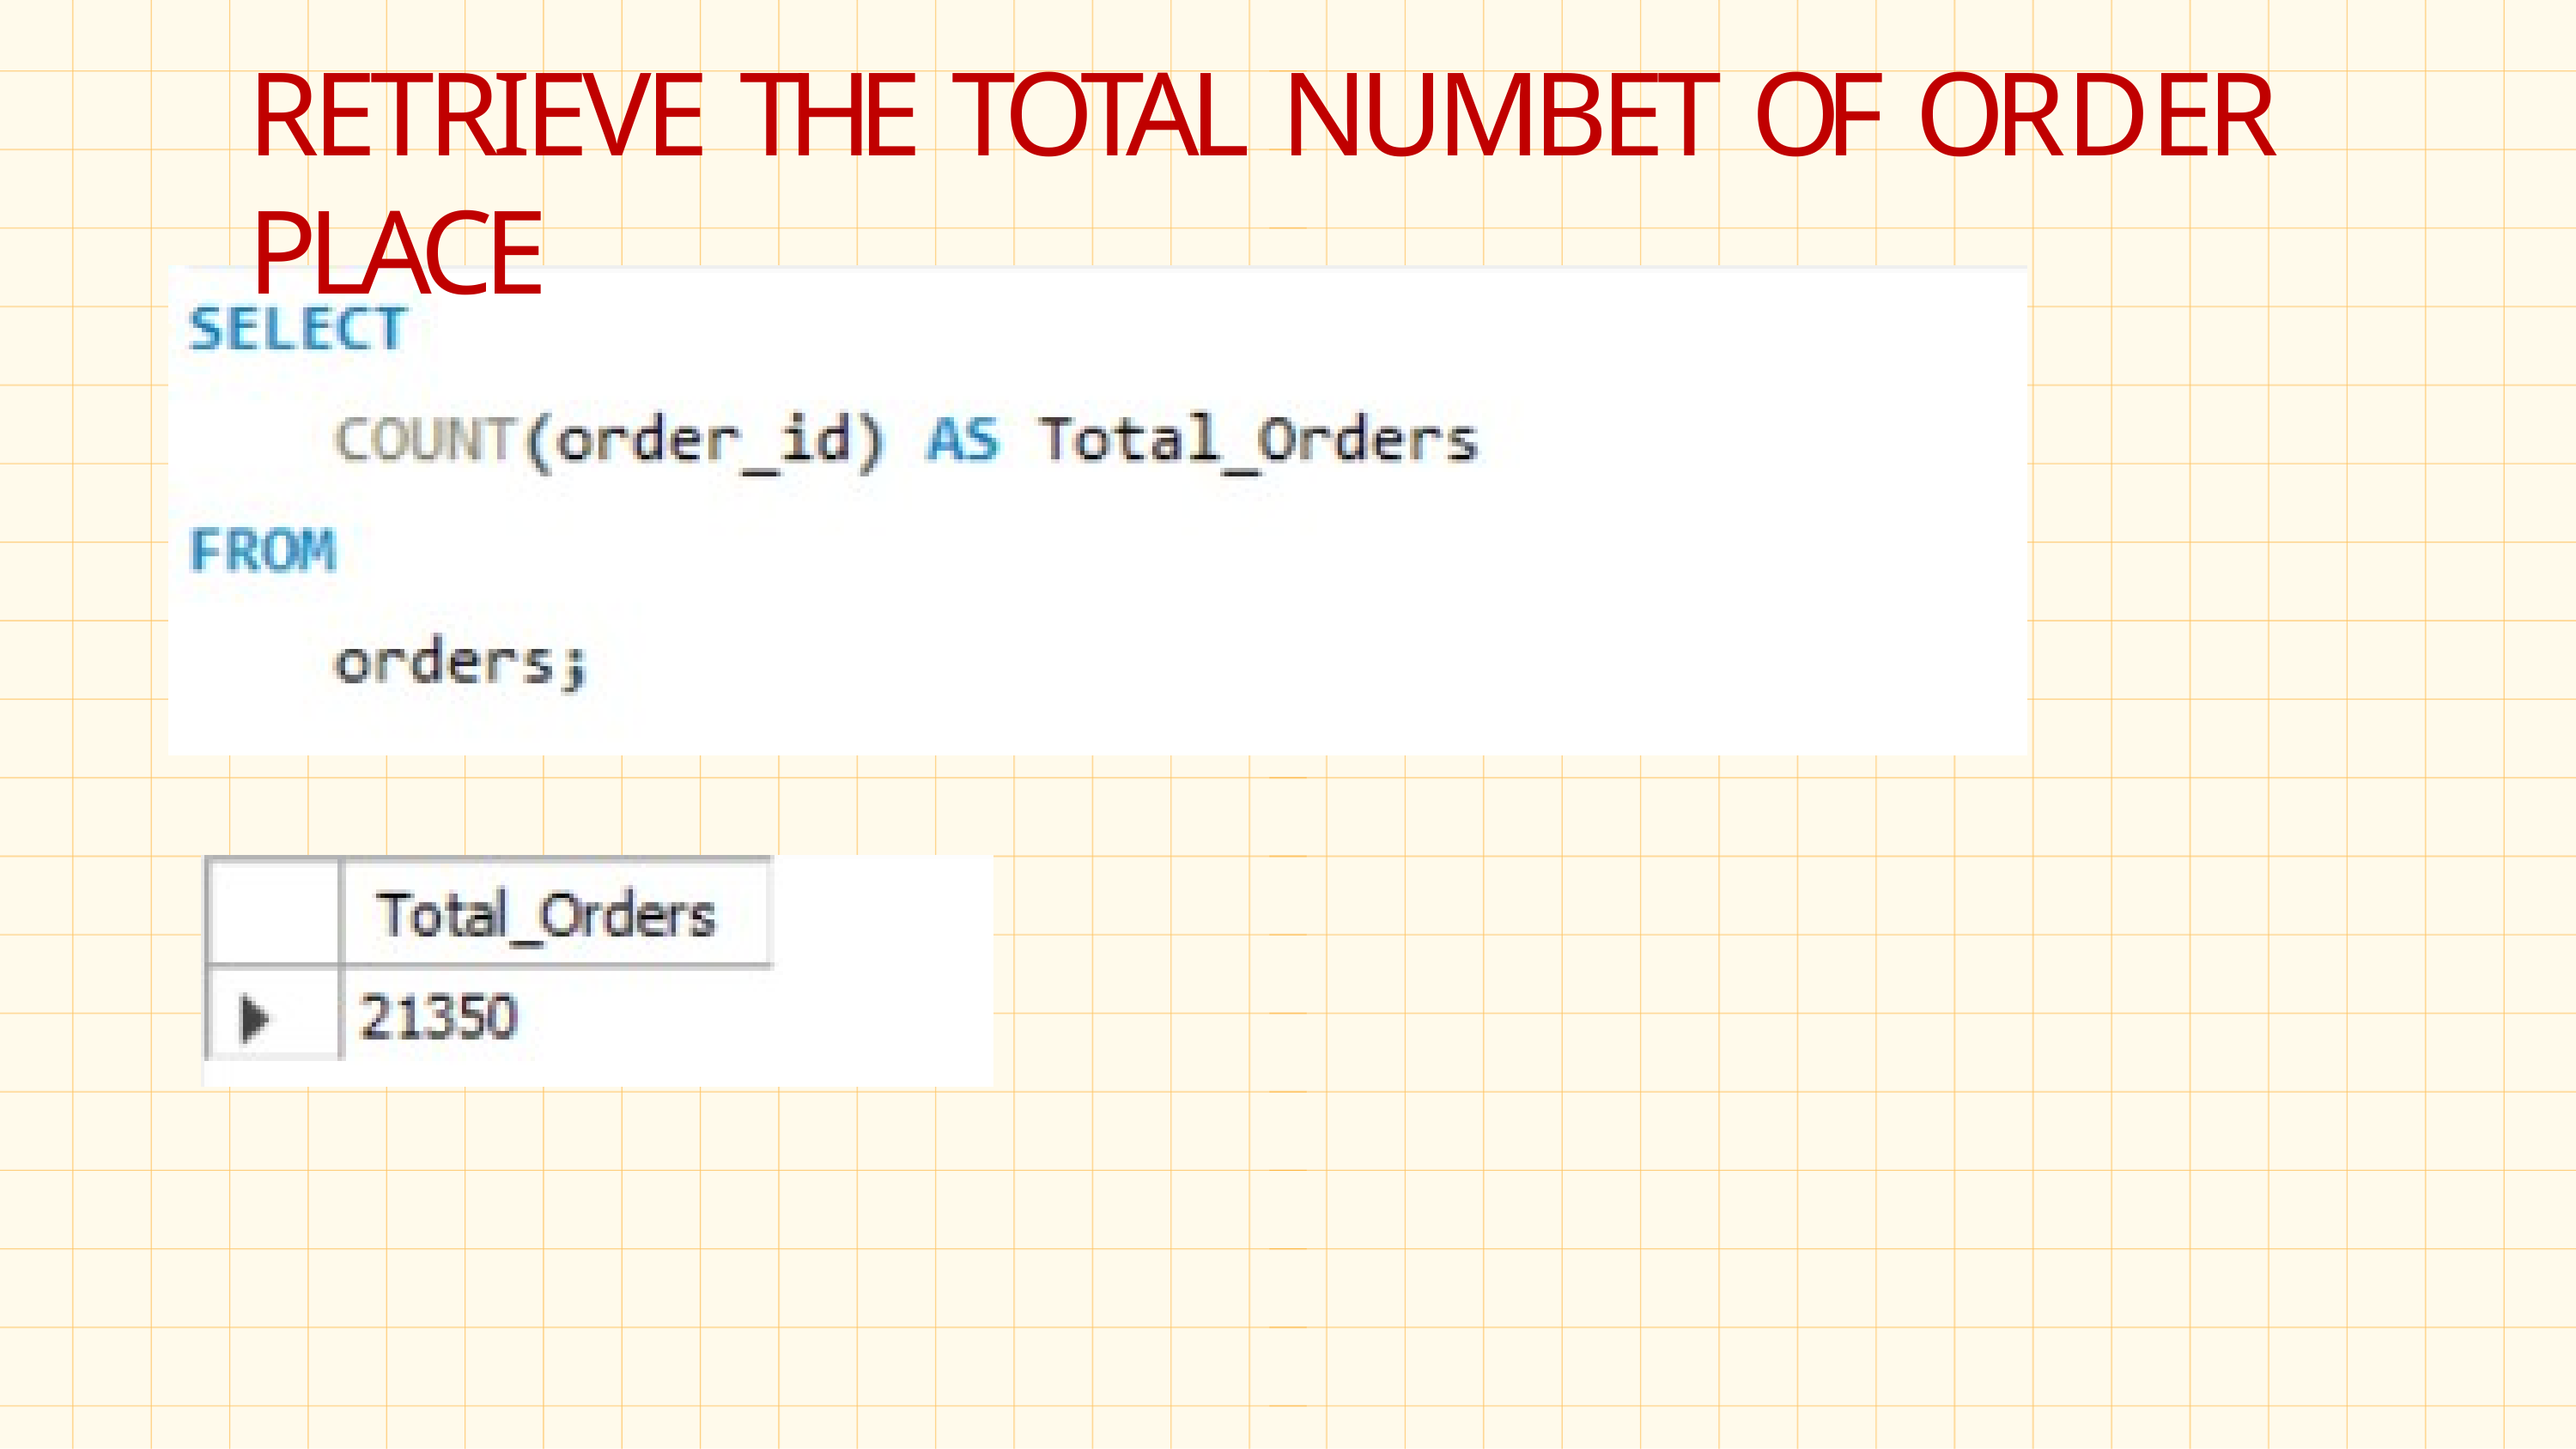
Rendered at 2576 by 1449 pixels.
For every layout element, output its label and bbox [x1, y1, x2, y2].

text_box [0, 0, 2576, 1449]
